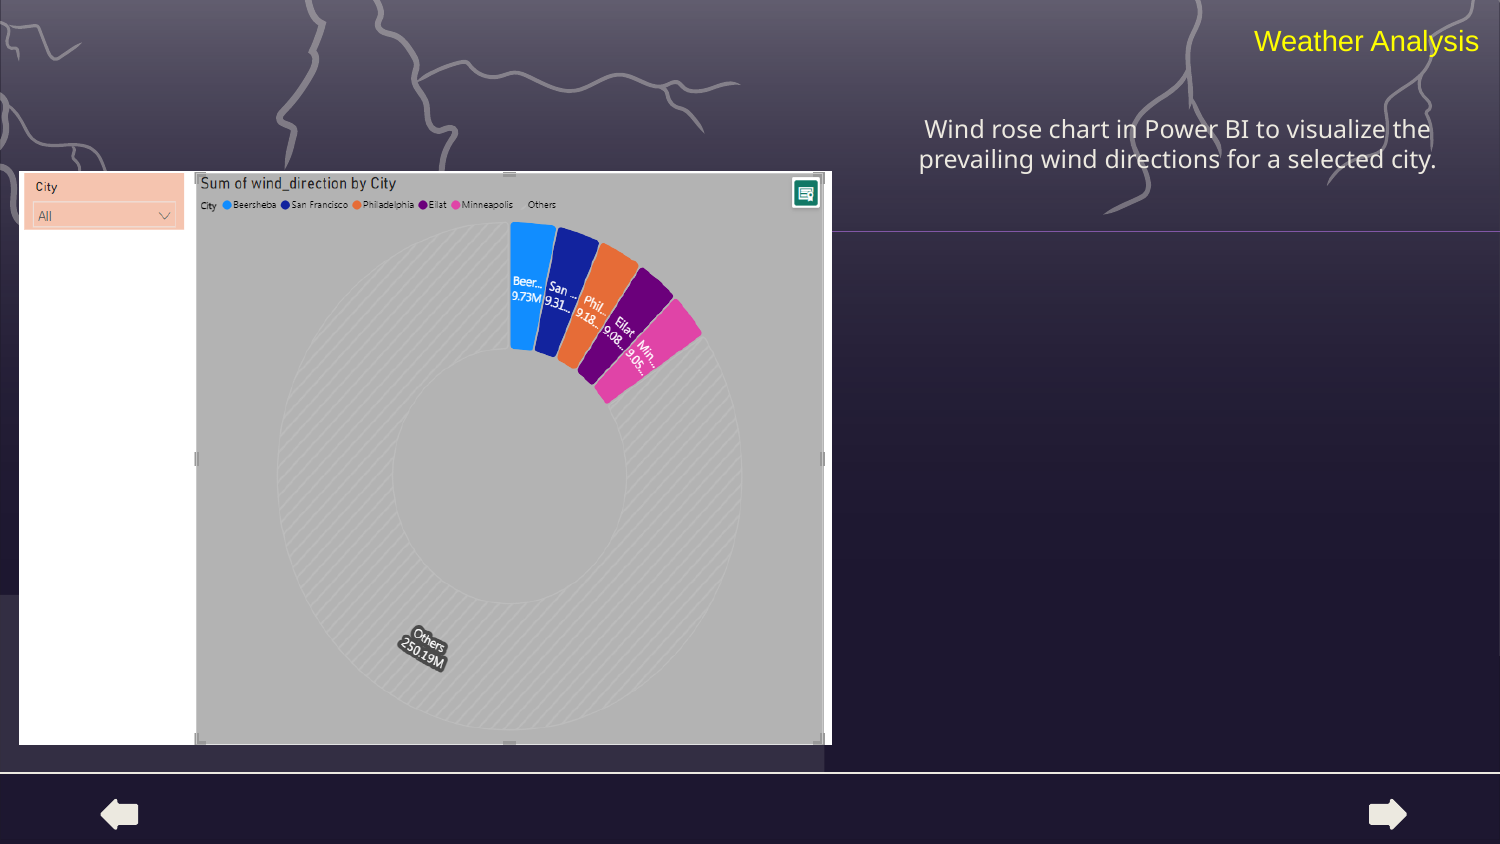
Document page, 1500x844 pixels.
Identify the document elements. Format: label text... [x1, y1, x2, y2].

subtitle Wind rose chart in Power BI to visualize the prevailing wind directions for a selected city. [856, 0, 1478, 219]
text_box [1369, 798, 1407, 830]
text_box Weather Analysis [1239, 14, 1500, 65]
picture [19, 171, 832, 745]
text_box [100, 798, 139, 830]
